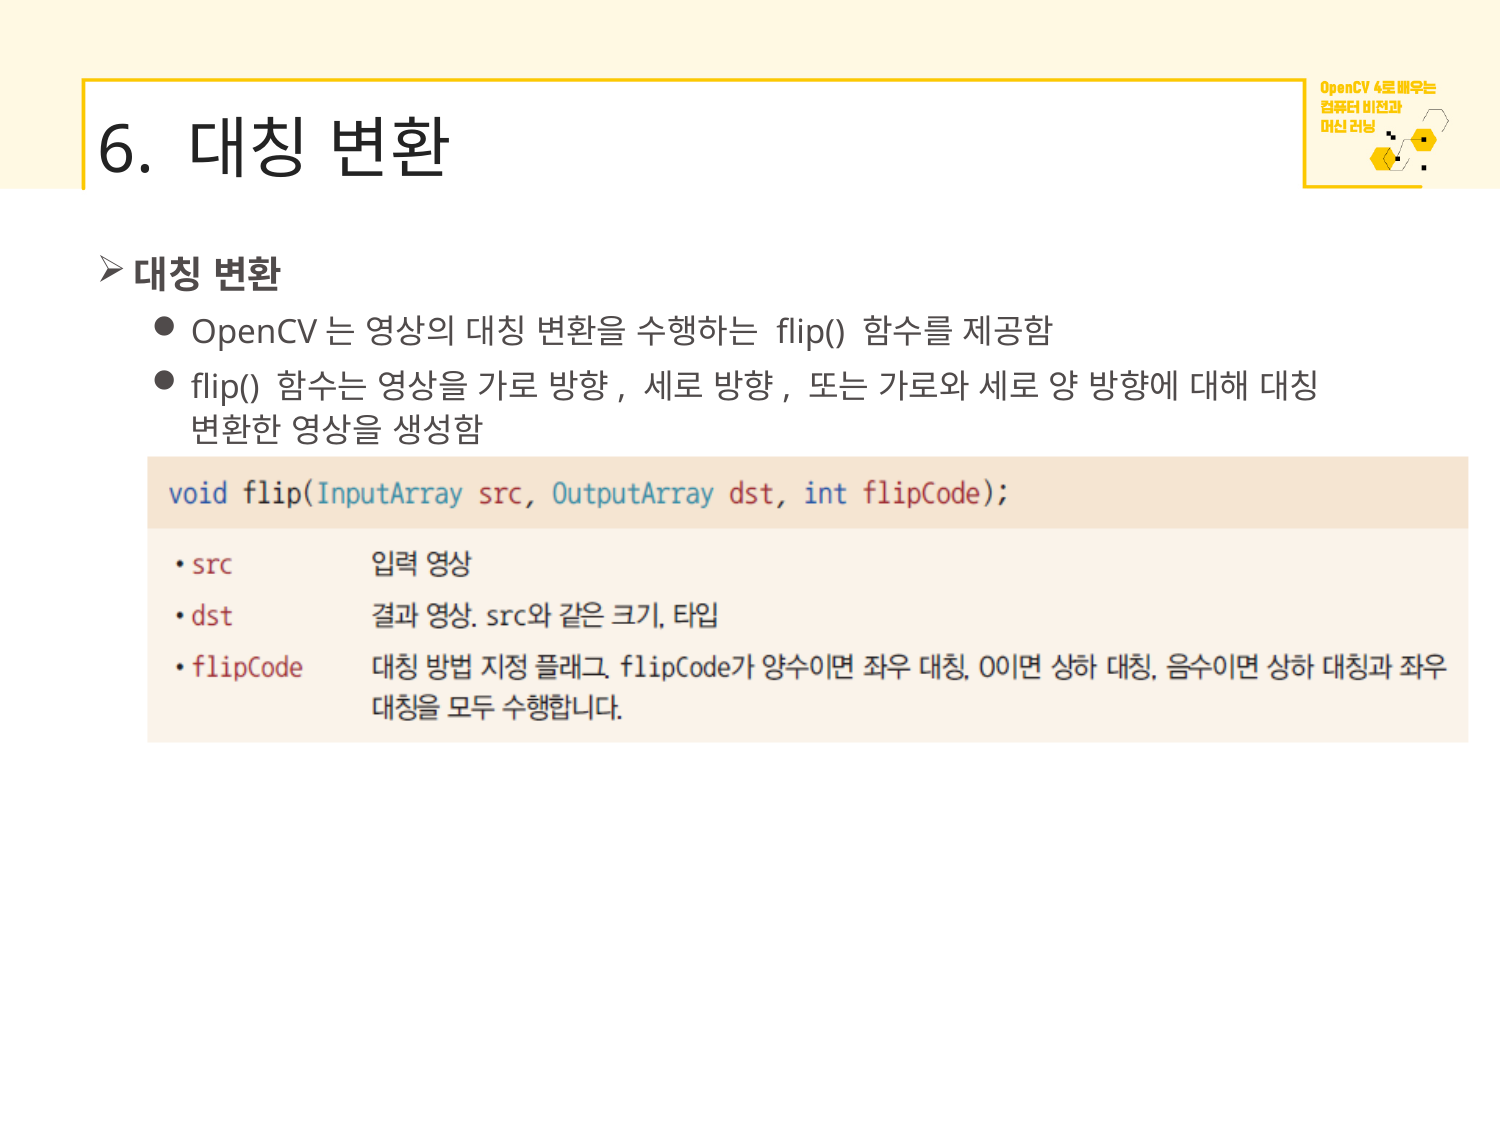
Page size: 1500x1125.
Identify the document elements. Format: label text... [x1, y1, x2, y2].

picture [0, 0, 1500, 1125]
list 대칭 변환 OpenCV는 영상의 대칭 변환을 수행하는 flip() 함수를 제공함 flip() 함수는 영상을 가로 방향, 세로 방향, 또는 가로와 세로 양 방향에 대해 대칭 변환한 영상을 생성함 [81, 239, 1412, 1054]
title 6. 대칭 변환 [82, 61, 1413, 193]
